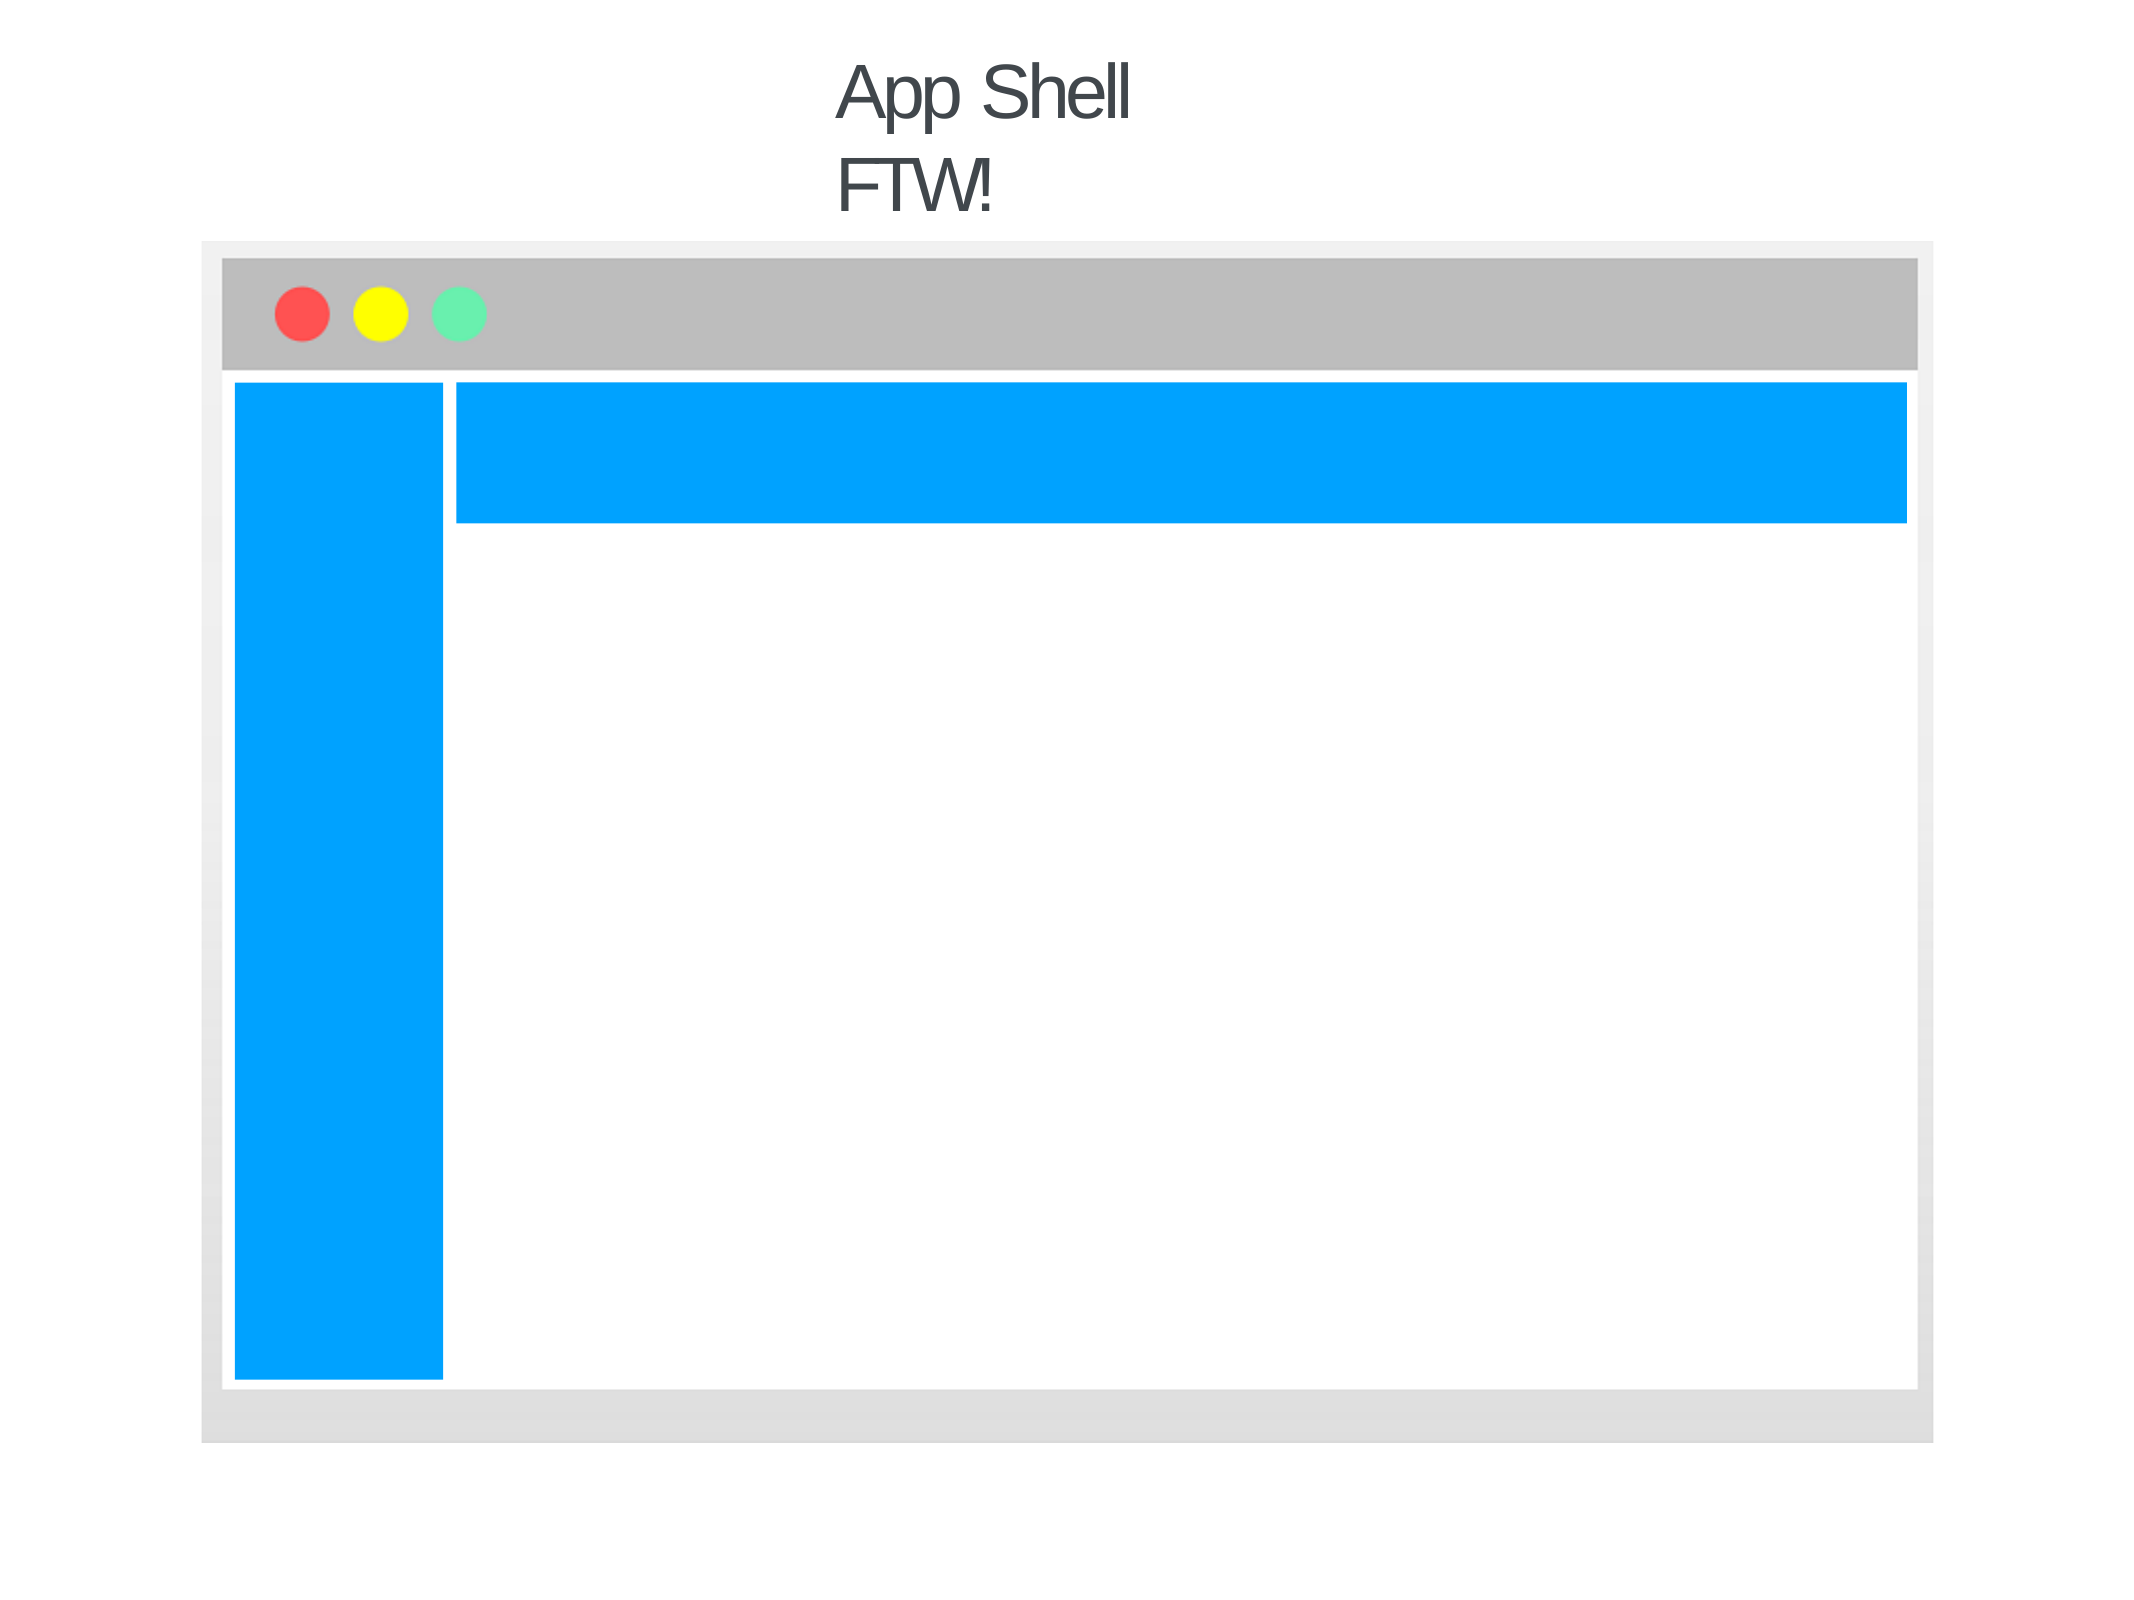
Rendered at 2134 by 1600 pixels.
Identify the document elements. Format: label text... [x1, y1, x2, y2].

title App Shell FTW! [833, 39, 1301, 238]
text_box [201, 240, 1934, 1443]
